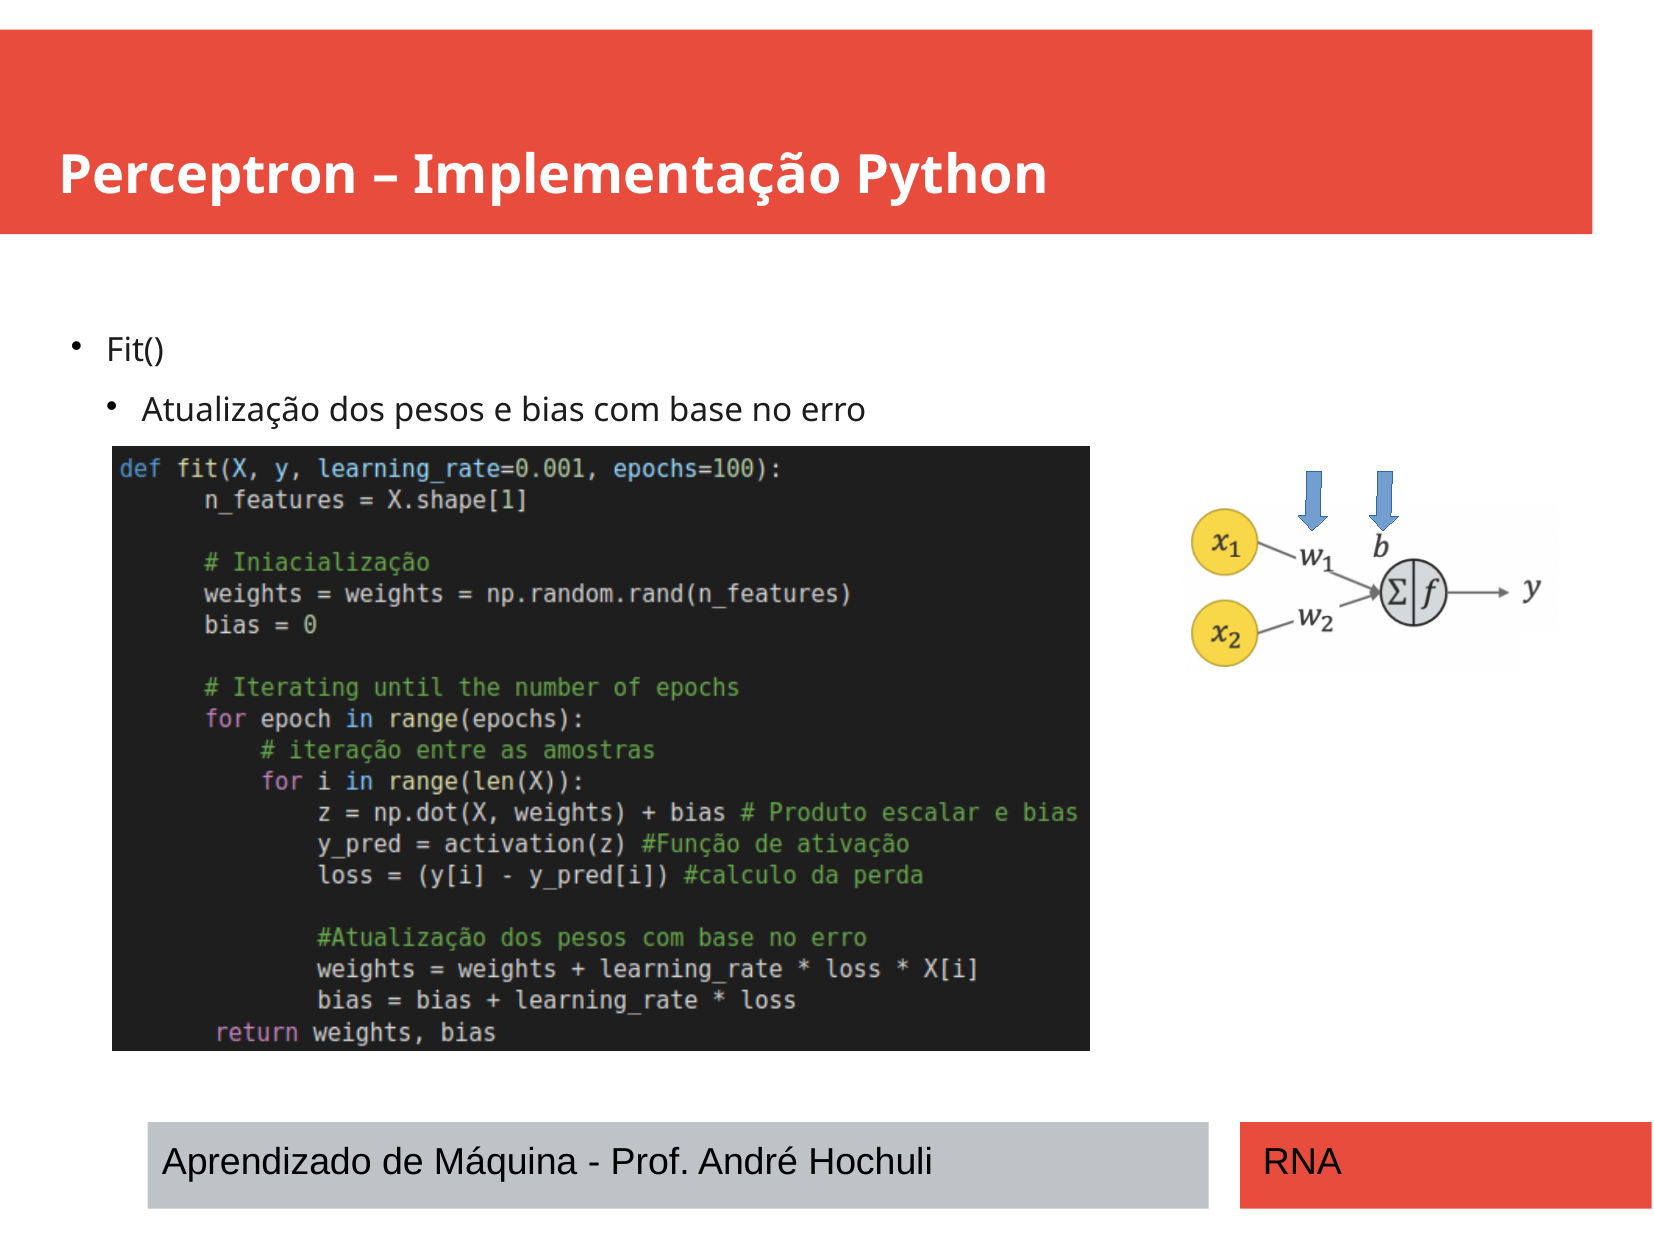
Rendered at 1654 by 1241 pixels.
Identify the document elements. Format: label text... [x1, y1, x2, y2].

picture [111, 446, 1091, 1051]
picture [1180, 501, 1558, 674]
text_box [1305, 471, 1322, 500]
text_box Fit() Atualização dos pesos e bias com base no erro [56, 250, 1594, 1130]
text_box RNA [1248, 1129, 1622, 1188]
text_box [1376, 471, 1393, 500]
text_box Aprendizado de Máquina - Prof. André Hochuli [147, 1130, 1203, 1188]
text_box Perceptron – Implementação Python [59, 59, 1593, 205]
